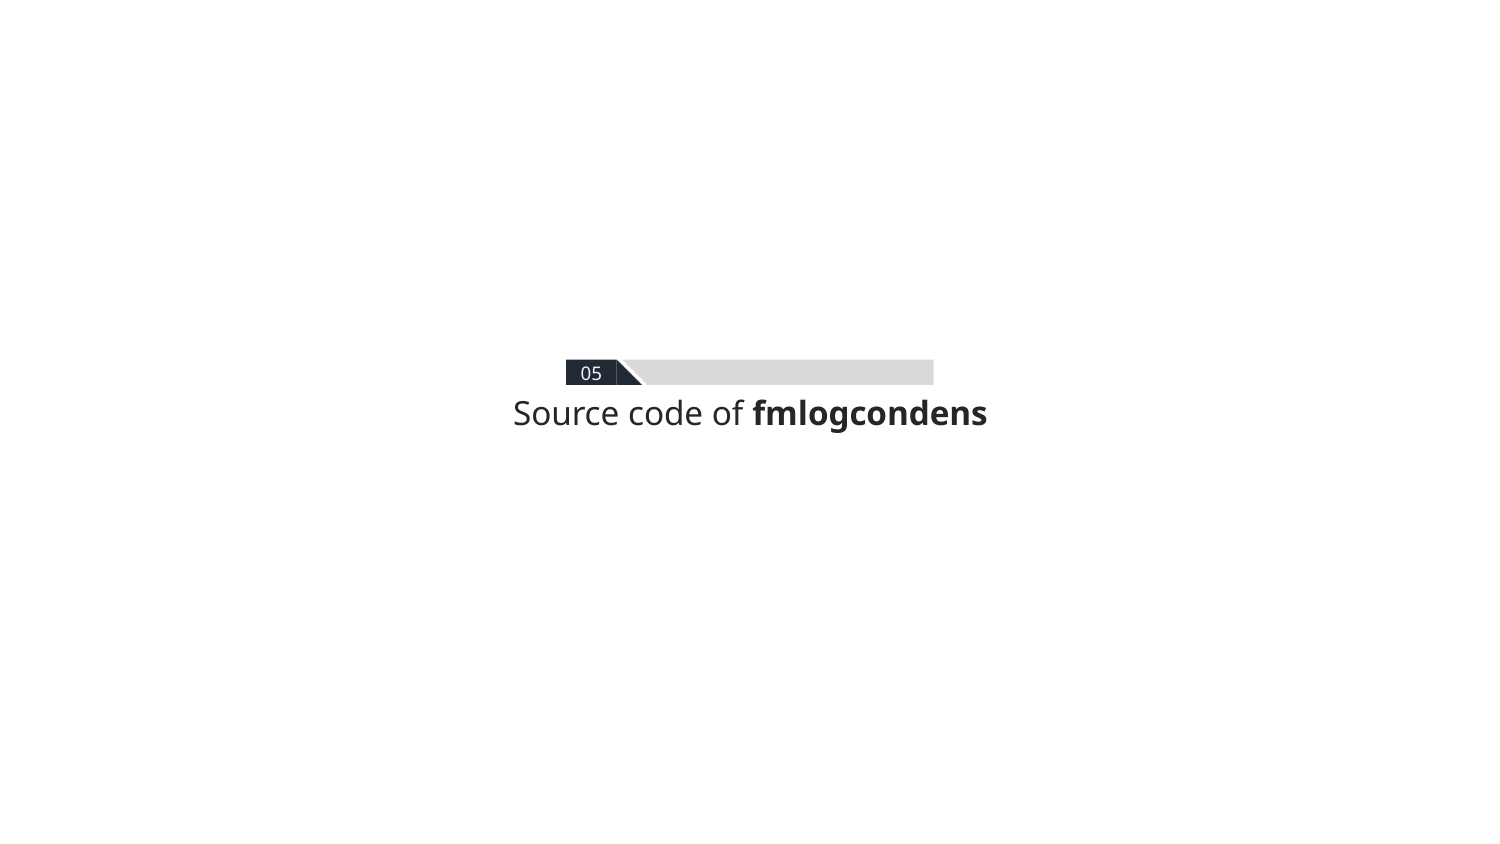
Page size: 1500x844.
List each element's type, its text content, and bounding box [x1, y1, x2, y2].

text_box [720, 359, 935, 386]
text_box 05 [565, 354, 720, 392]
text_box Source code of fmlogcondens [413, 384, 1088, 440]
